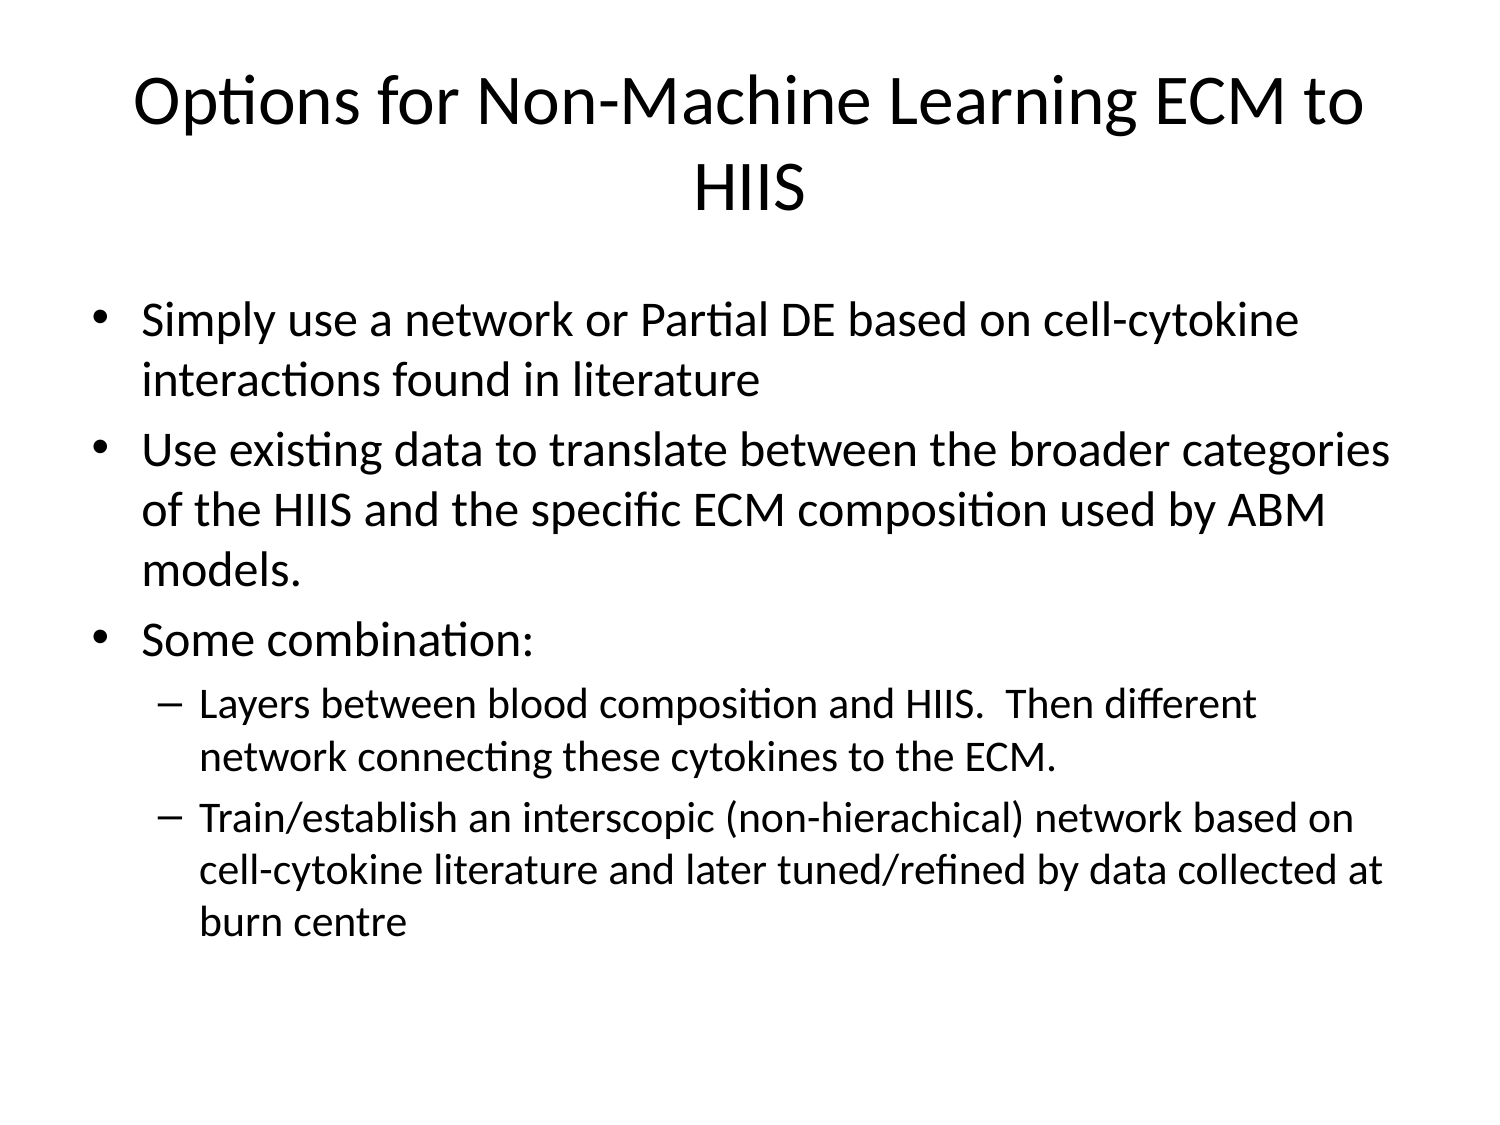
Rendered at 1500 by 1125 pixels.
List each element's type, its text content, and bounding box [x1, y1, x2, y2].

list Simply use a network or Partial DE based on cell-cytokine interactions found in literature Use existing data to translate between the broader categories of the HIIS and the specific ECM composition used by ABM models. Some combination: Layers between blood composition and HIIS. Then different network connecting these cytokines to the ECM. Train/establish an interscopic (non-hierachical) network based on cell-cytokine literature and later tuned/refined by data collected at burn centre [76, 278, 1427, 1022]
title Options for Non-Machine Learning ECM to HIIS [75, 45, 1425, 233]
